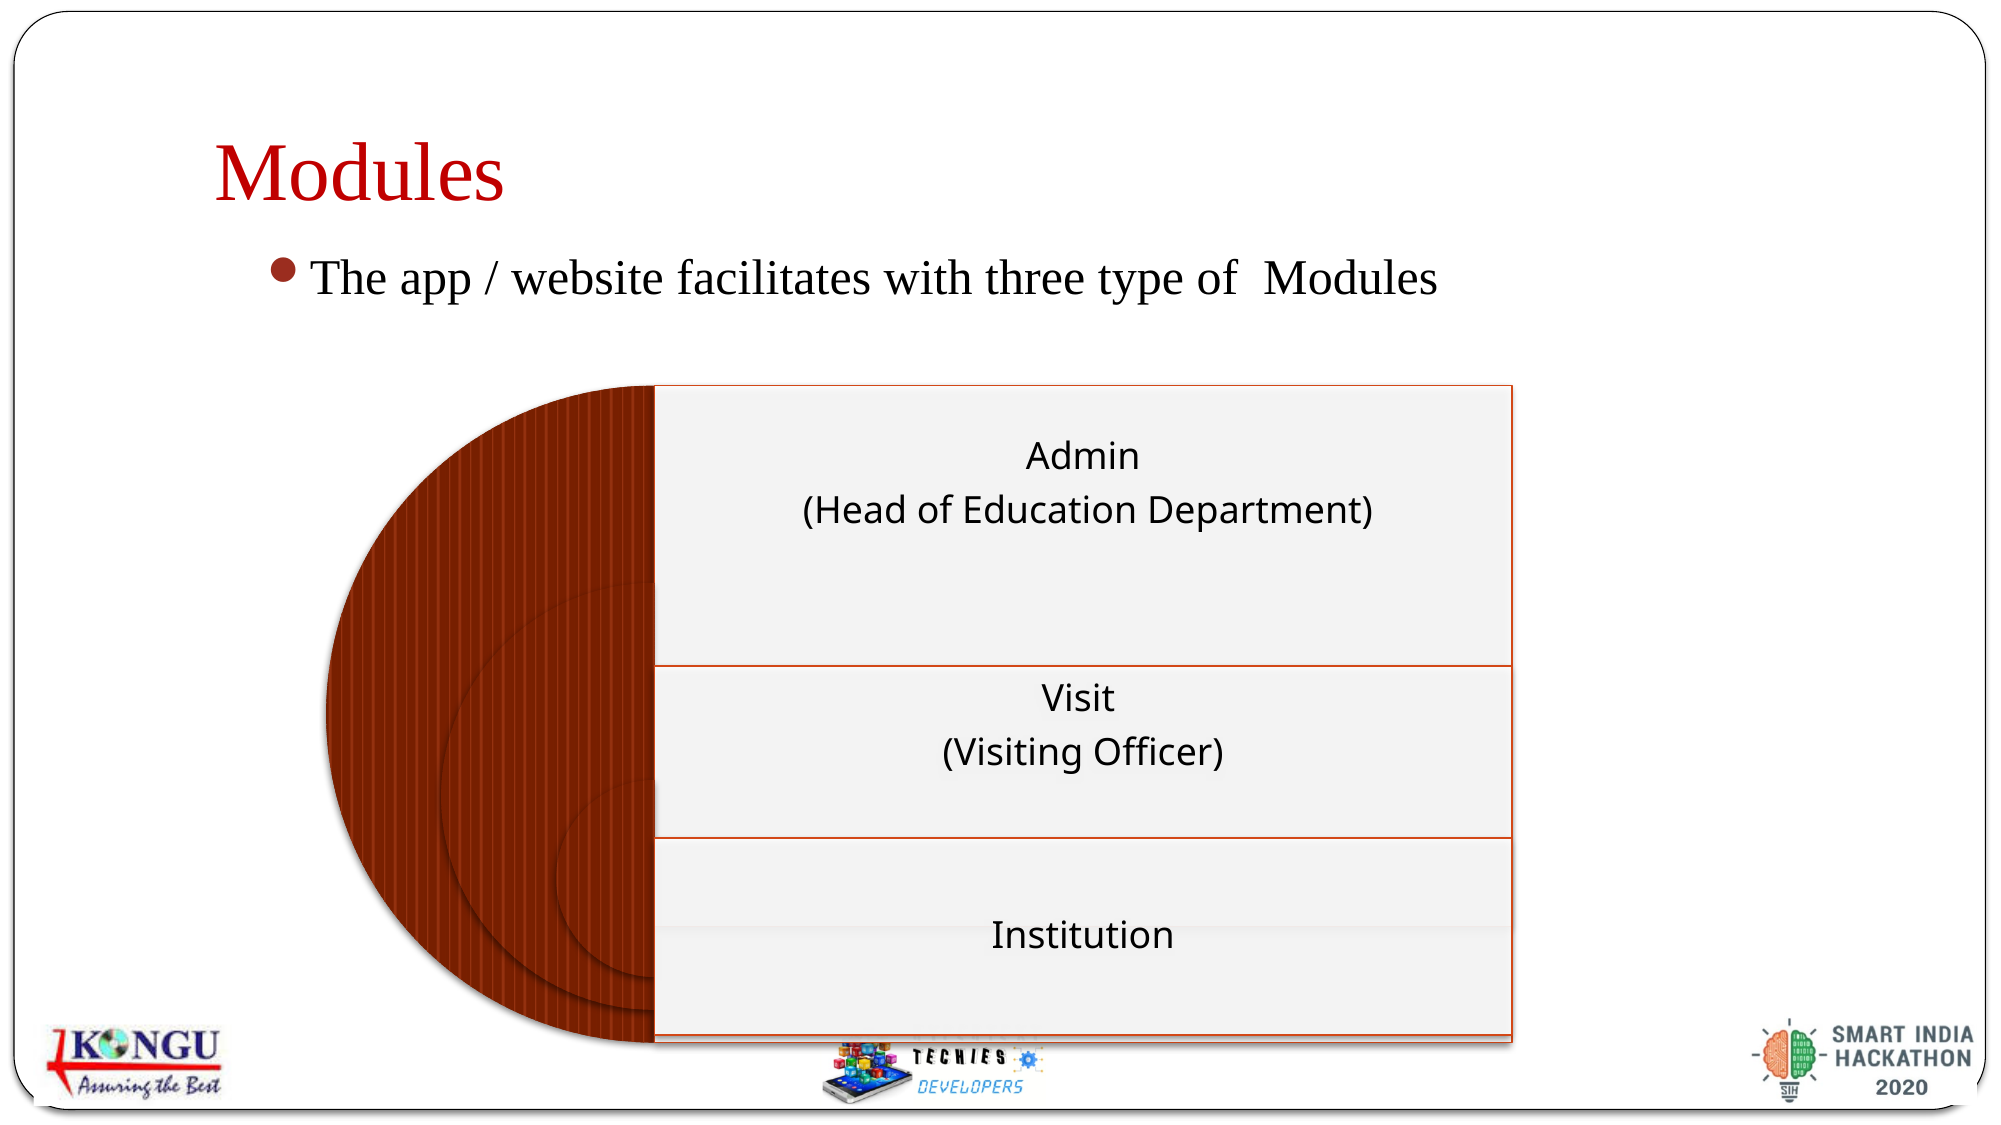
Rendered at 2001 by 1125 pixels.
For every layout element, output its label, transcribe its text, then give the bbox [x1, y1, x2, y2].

picture [33, 1016, 232, 1107]
picture [820, 1043, 1046, 1107]
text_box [325, 385, 1513, 1043]
list The app / website facilitates with three type of Modules [200, 237, 1900, 988]
title Modules [200, 45, 1900, 233]
picture [1745, 1011, 1977, 1105]
